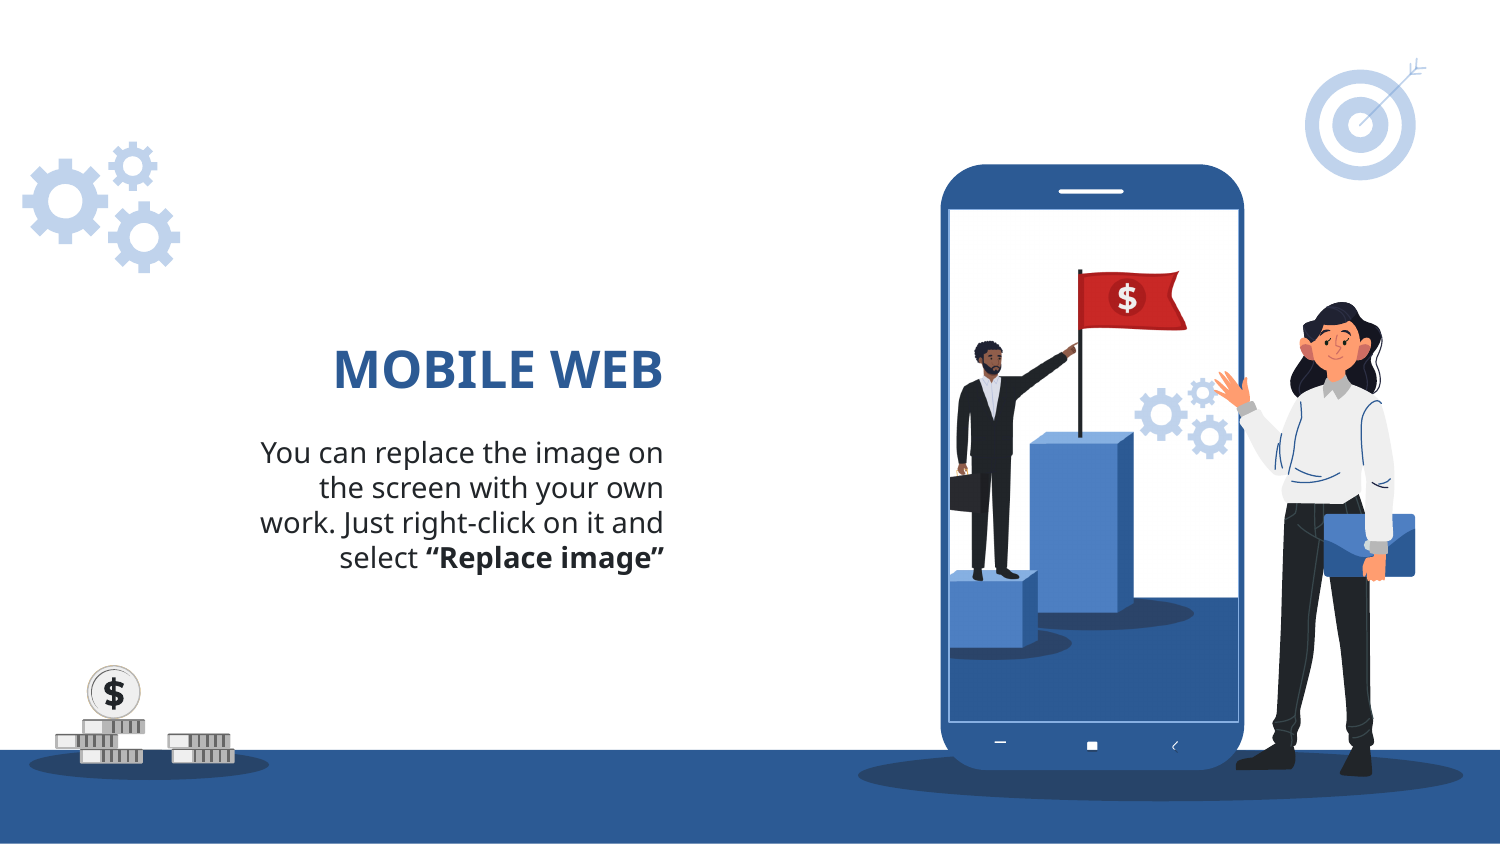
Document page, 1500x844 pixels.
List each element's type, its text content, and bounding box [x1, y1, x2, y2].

text_box [940, 164, 1245, 771]
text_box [1212, 301, 1416, 778]
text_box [54, 663, 236, 764]
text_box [1304, 57, 1427, 181]
text_box [29, 754, 270, 781]
picture [949, 210, 1239, 722]
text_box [22, 141, 181, 274]
subtitle You can replace the image on the screen with your own work. Just right-click on it and select “Replace image” [226, 418, 680, 638]
title MOBILE WEB [226, 307, 680, 415]
text_box [858, 756, 1464, 802]
